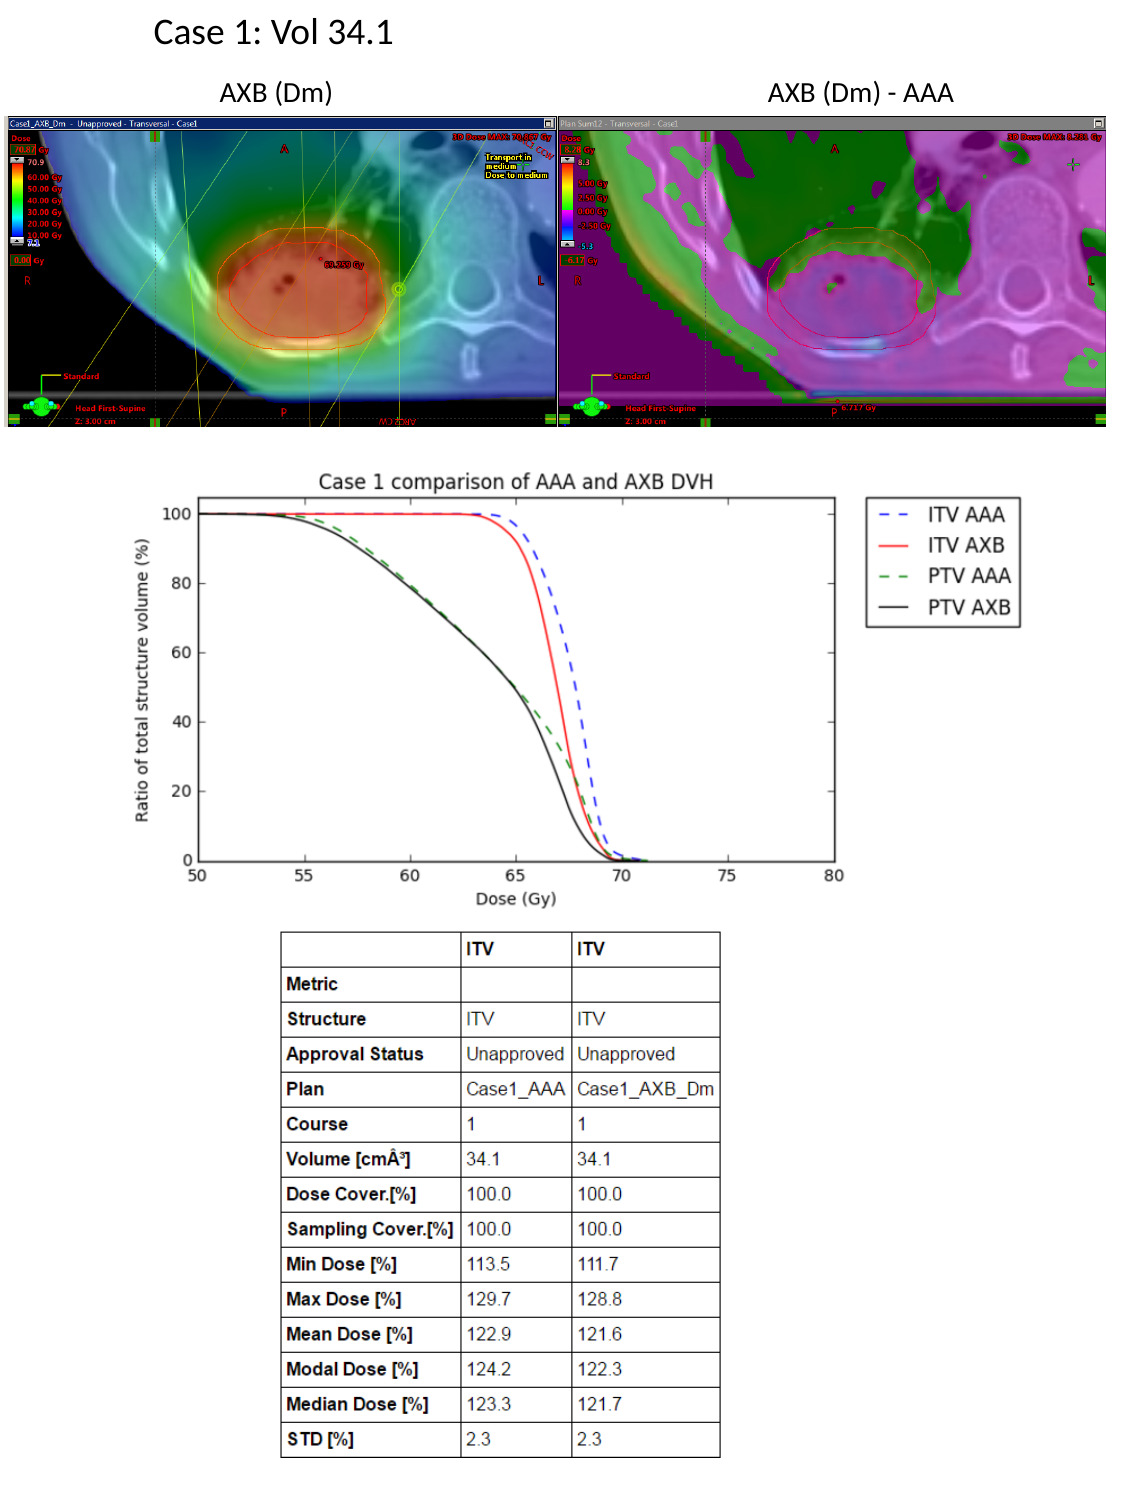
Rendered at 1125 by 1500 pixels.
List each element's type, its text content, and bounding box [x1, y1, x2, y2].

picture [276, 926, 723, 1458]
picture [4, 116, 1107, 427]
text_box AXB (Dm) - AAA [753, 66, 970, 114]
text_box Case 1: Vol 34.1 [138, 0, 410, 60]
picture [97, 463, 1030, 921]
text_box AXB (Dm) [204, 66, 349, 114]
